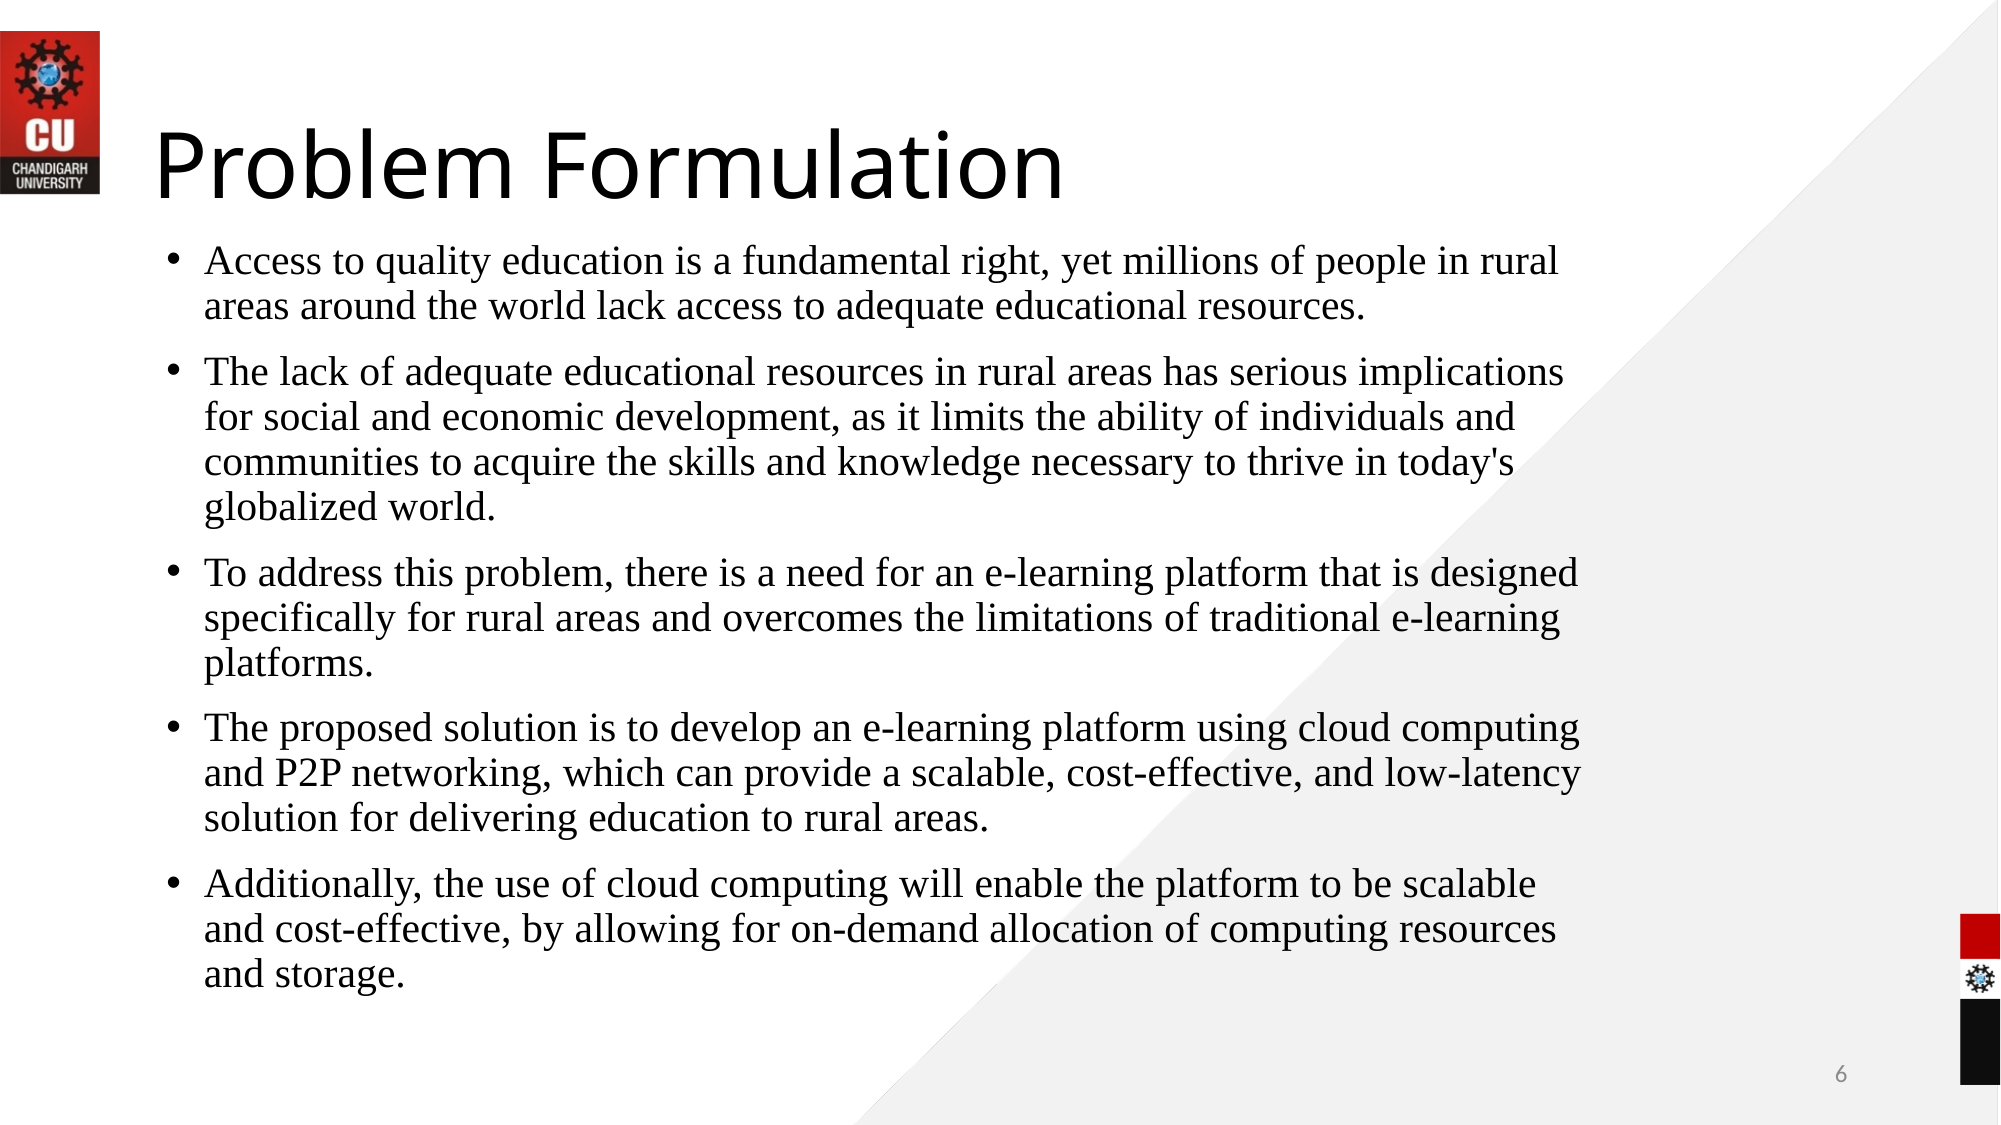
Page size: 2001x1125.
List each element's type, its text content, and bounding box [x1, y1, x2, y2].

picture [0, 0, 2001, 1125]
list Access to quality education is a fundamental right, yet millions of people in rural areas around the world lack access to adequate educational resources. The lack of adequate educational resources in rural areas has serious implications for social and economic development, as it limits the ability of individuals and communities to acquire the skills and knowledge necessary to thrive in today's globalized world. To address this problem, there is a need for an e-learning platform that is designed specifically for rural areas and overcomes the limitations of traditional e-learning platforms. The proposed solution is to develop an e-learning platform using cloud computing and P2P networking, which can provide a scalable, cost-effective, and low-latency solution for delivering education to rural areas. Additionally, the use of cloud computing will enable the platform to be scalable and cost-effective, by allowing for on-demand allocation of computing resources and storage. [151, 230, 1618, 1066]
title Problem Formulation [137, 59, 1863, 278]
slide_number 6 [1412, 1042, 1863, 1103]
